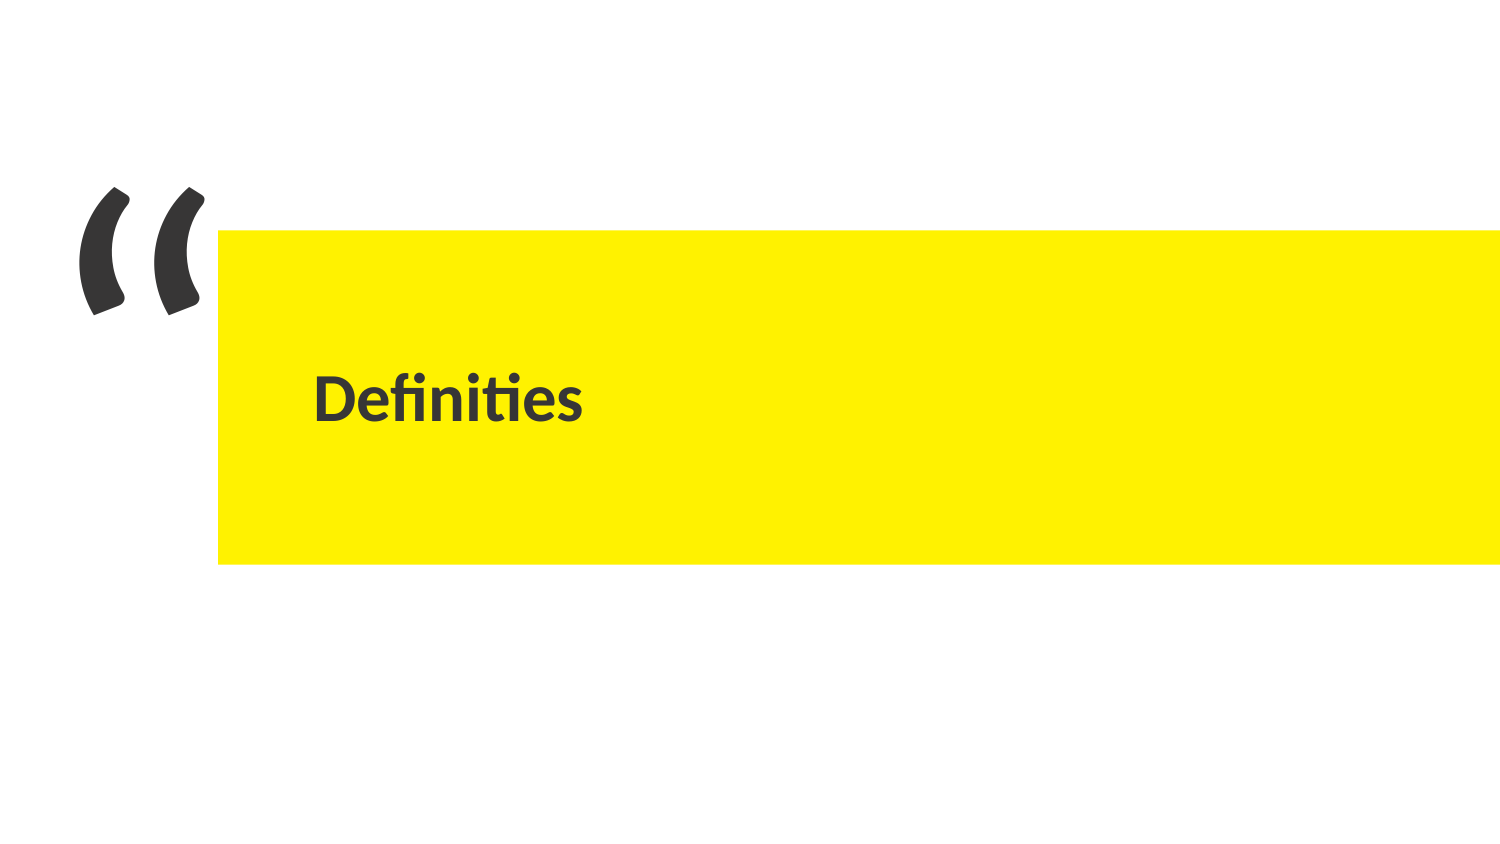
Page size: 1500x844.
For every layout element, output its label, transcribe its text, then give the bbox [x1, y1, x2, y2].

list Definities [264, 269, 1454, 529]
